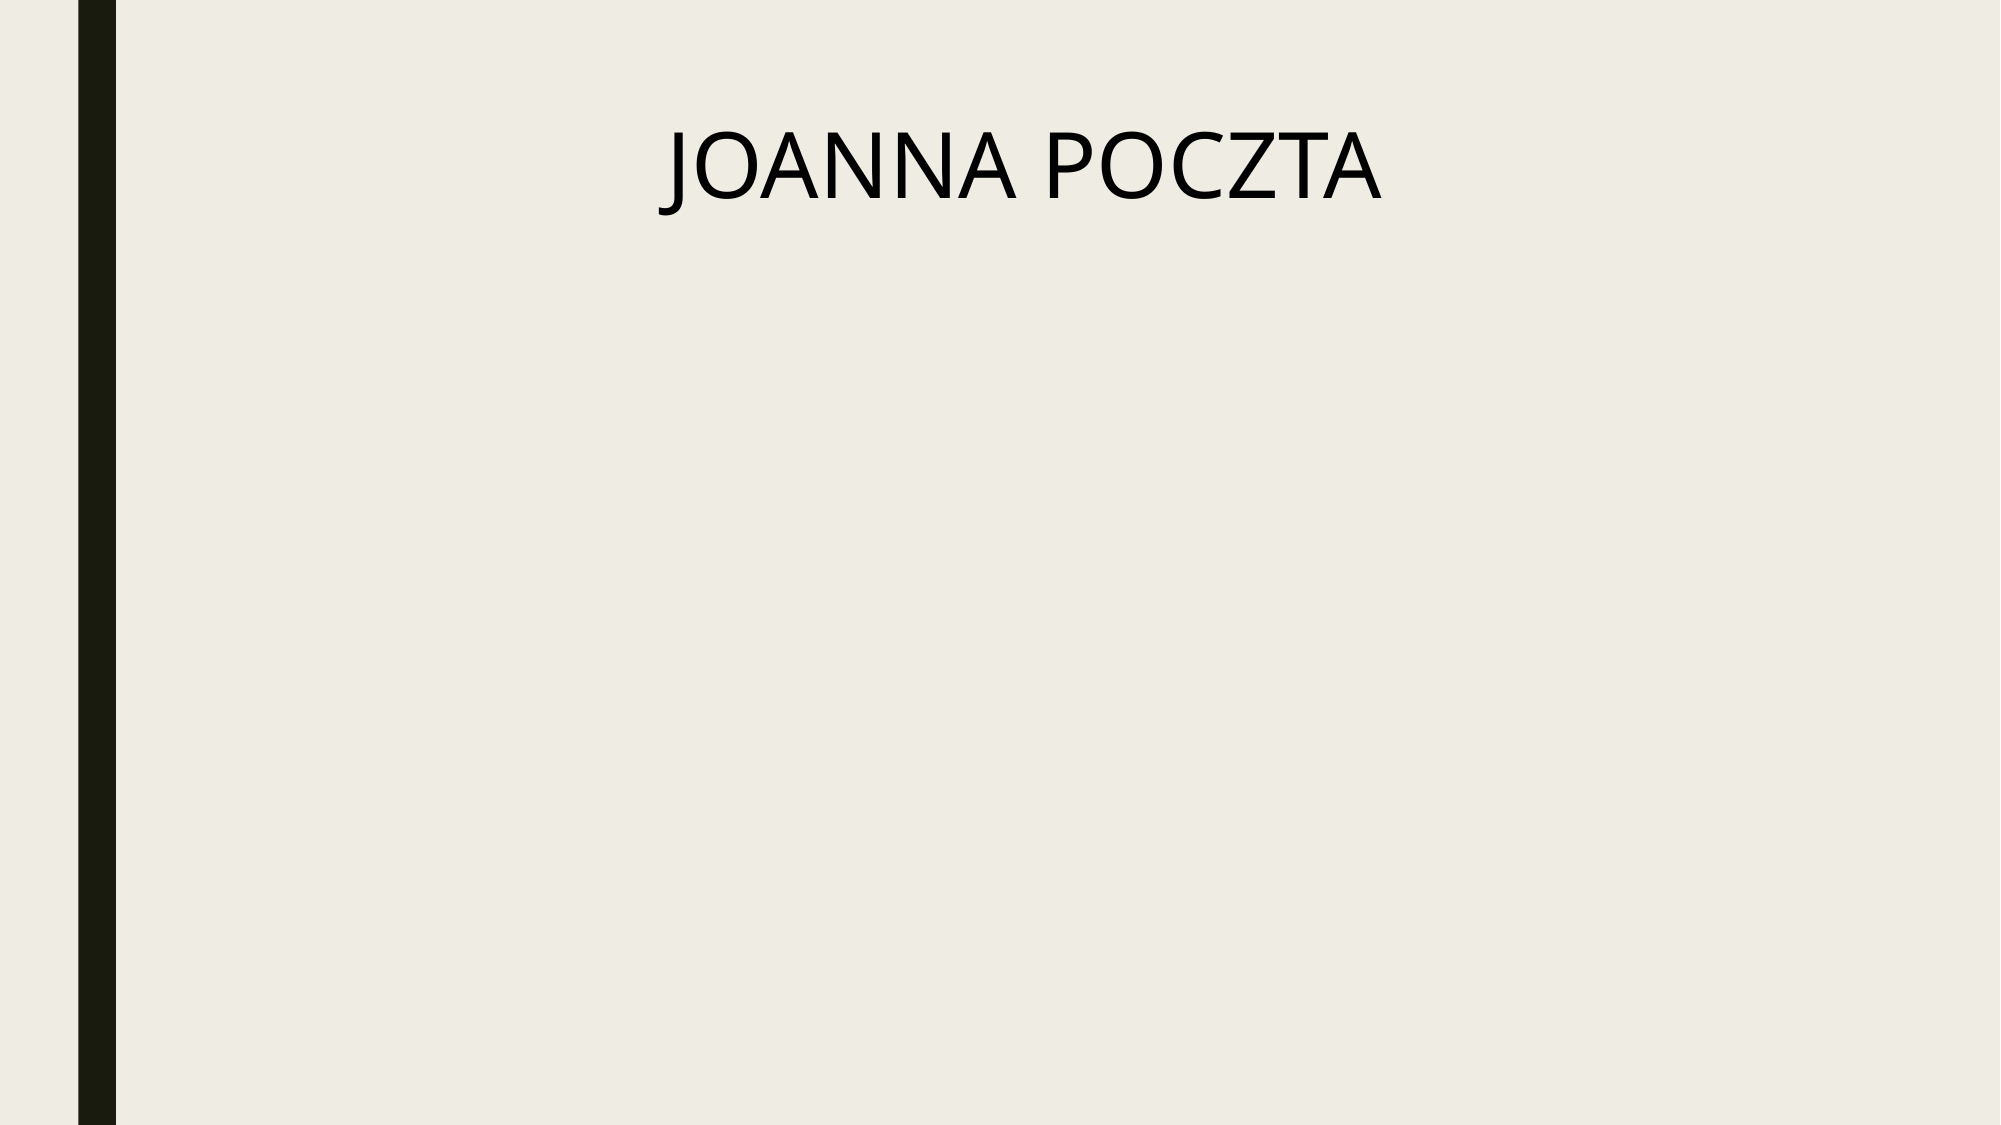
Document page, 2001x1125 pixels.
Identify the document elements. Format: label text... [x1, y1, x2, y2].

title JOANNA POCZTA [225, 112, 1800, 357]
